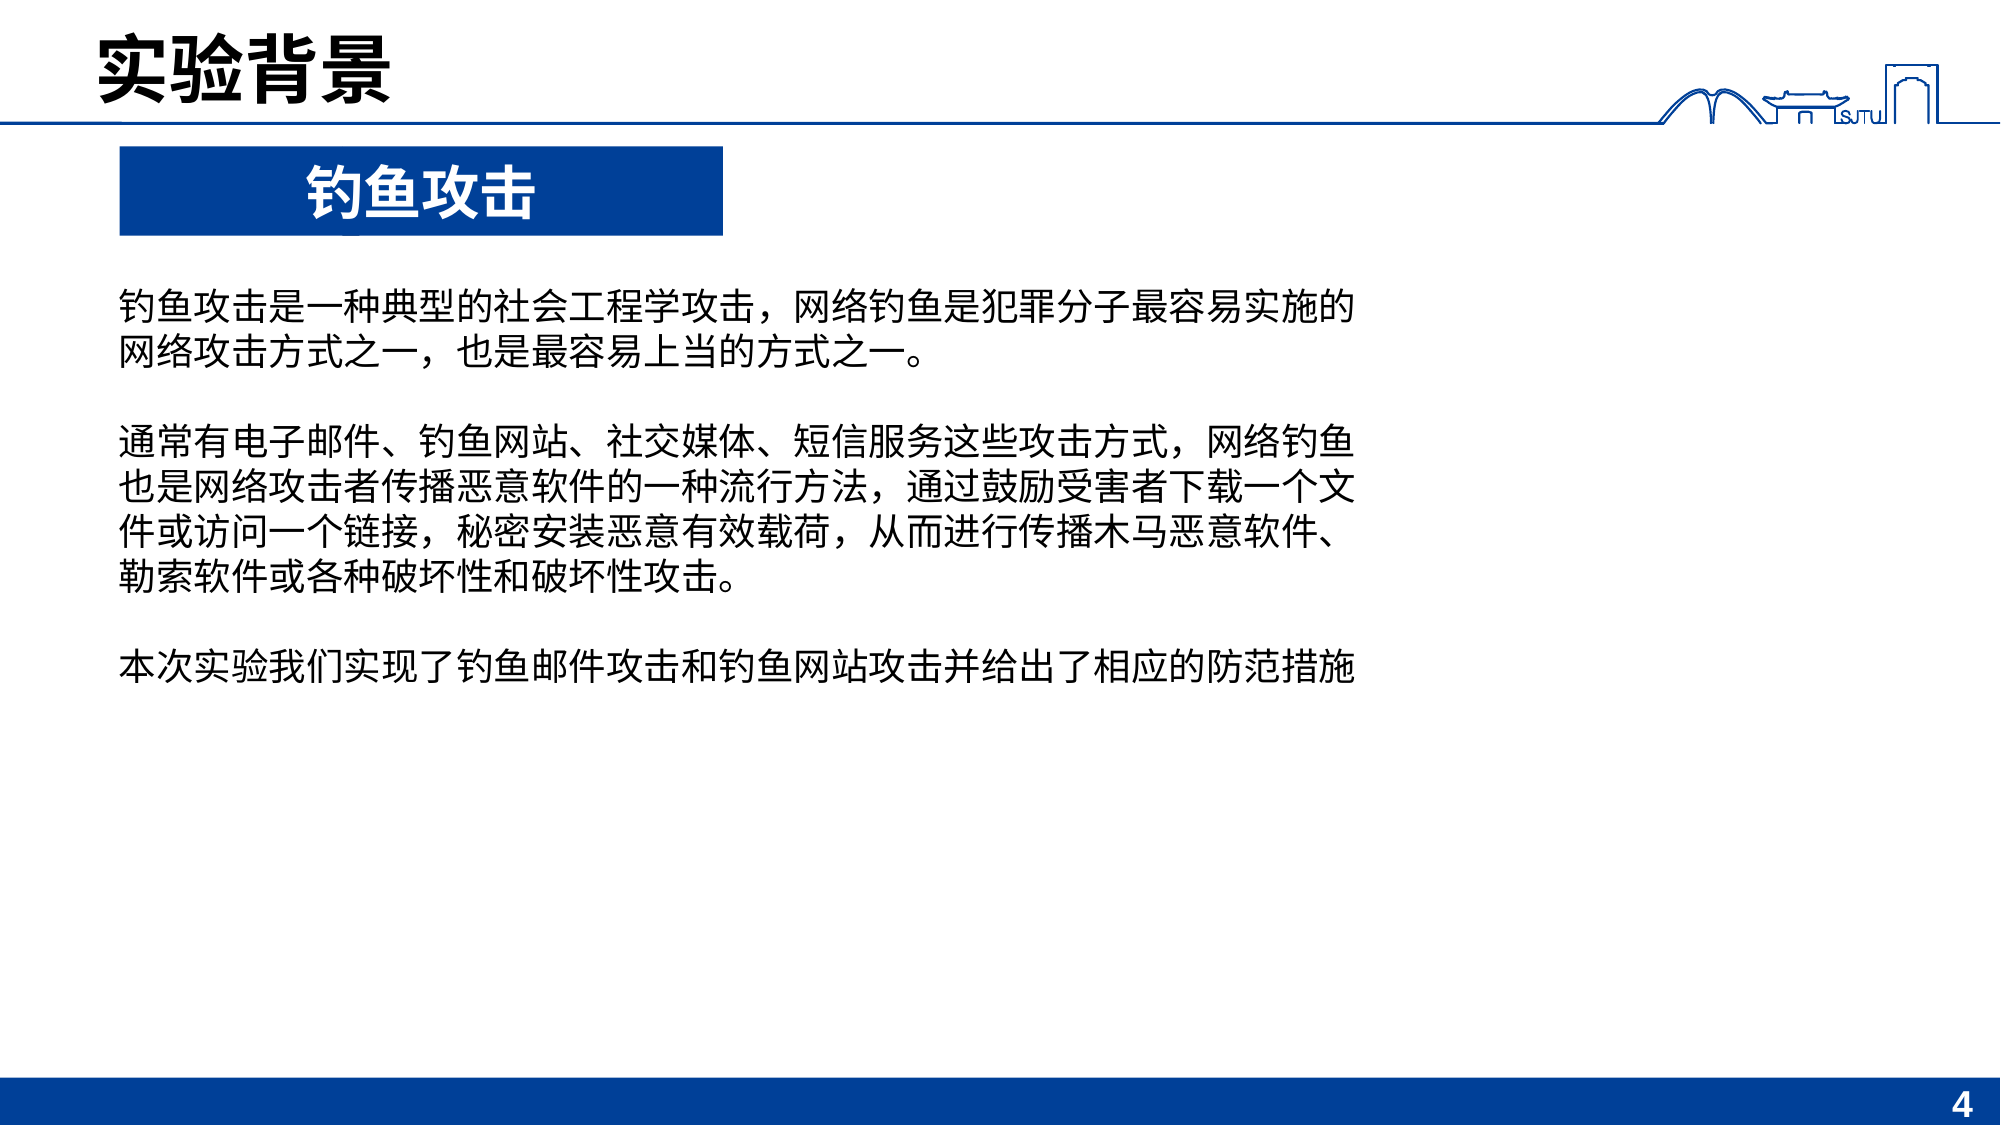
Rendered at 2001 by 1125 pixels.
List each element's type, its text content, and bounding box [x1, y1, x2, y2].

text_box 钓鱼攻击是一种典型的社会工程学攻击，网络钓鱼是犯罪分子最容易实施的网络攻击方式之一，也是最容易上当的方式之一。 通常有电子邮件、钓鱼网站、社交媒体、短信服务这些攻击方式，网络钓鱼也是网络攻击者传播恶意软件的一种流行方法，通过鼓励受害者下载一个文件或访问一个链接，秘密安装恶意有效载荷，从而进行传播木马恶意软件、勒索软件或各种破坏性和破坏性攻击。 本次实验我们实现了钓鱼邮件攻击和钓鱼网站攻击并给出了相应的防范措施 [104, 276, 1405, 959]
slide_number 4 [1537, 1079, 1988, 1125]
text_box 钓鱼攻击 [119, 145, 724, 237]
title 实验背景 [79, 22, 1919, 124]
